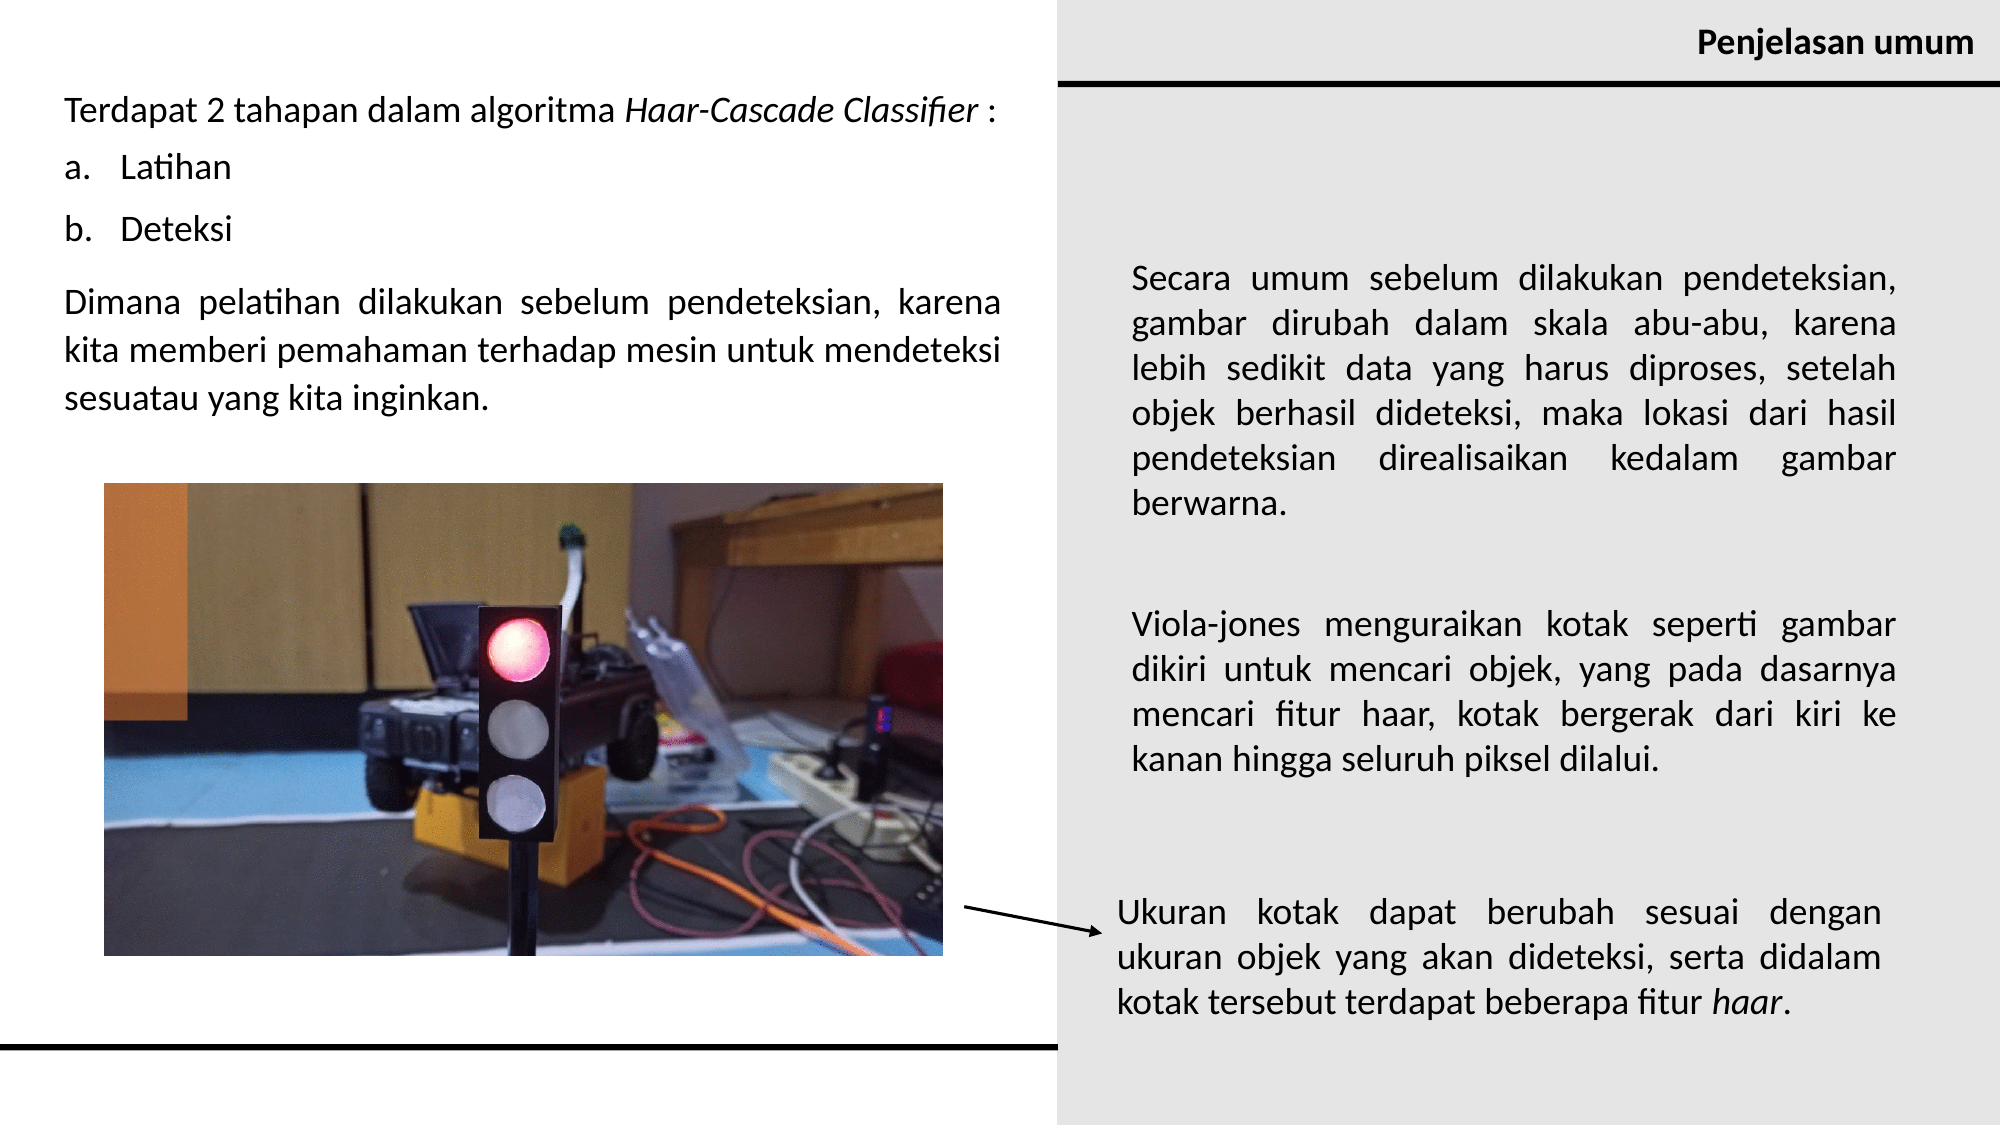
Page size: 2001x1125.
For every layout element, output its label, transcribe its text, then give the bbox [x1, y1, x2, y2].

text_box Ukuran kotak dapat berubah sesuai dengan ukuran objek yang akan dideteksi, serta didalam kotak tersebut terdapat beberapa fitur haar. [1102, 879, 1898, 1030]
text_box Penjelasan umum [1194, 10, 1990, 70]
text_box Terdapat 2 tahapan dalam algoritma Haar-Cascade Classifier : Latihan Deteksi Dimana pelatihan dilakukan sebelum pendeteksian, karena kita memberi pemahaman terhadap mesin untuk mendeteksi sesuatau yang kita inginkan. [0, 70, 1018, 426]
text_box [964, 906, 1103, 934]
text_box [1057, 80, 2000, 88]
text_box [0, 1044, 1057, 1051]
text_box [1057, 0, 2000, 80]
text_box Secara umum sebelum dilakukan pendeteksian, gambar dirubah dalam skala abu-abu, karena lebih sedikit data yang harus diproses, setelah objek berhasil dideteksi, maka lokasi dari hasil pendeteksian direalisaikan kedalam gambar berwarna. [1116, 245, 1913, 530]
text_box [1057, 88, 2000, 1125]
text_box Viola-jones menguraikan kotak seperti gambar dikiri untuk mencari objek, yang pada dasarnya mencari fitur haar, kotak bergerak dari kiri ke kanan hingga seluruh piksel dilalui. [1116, 592, 1913, 787]
picture [104, 483, 943, 956]
